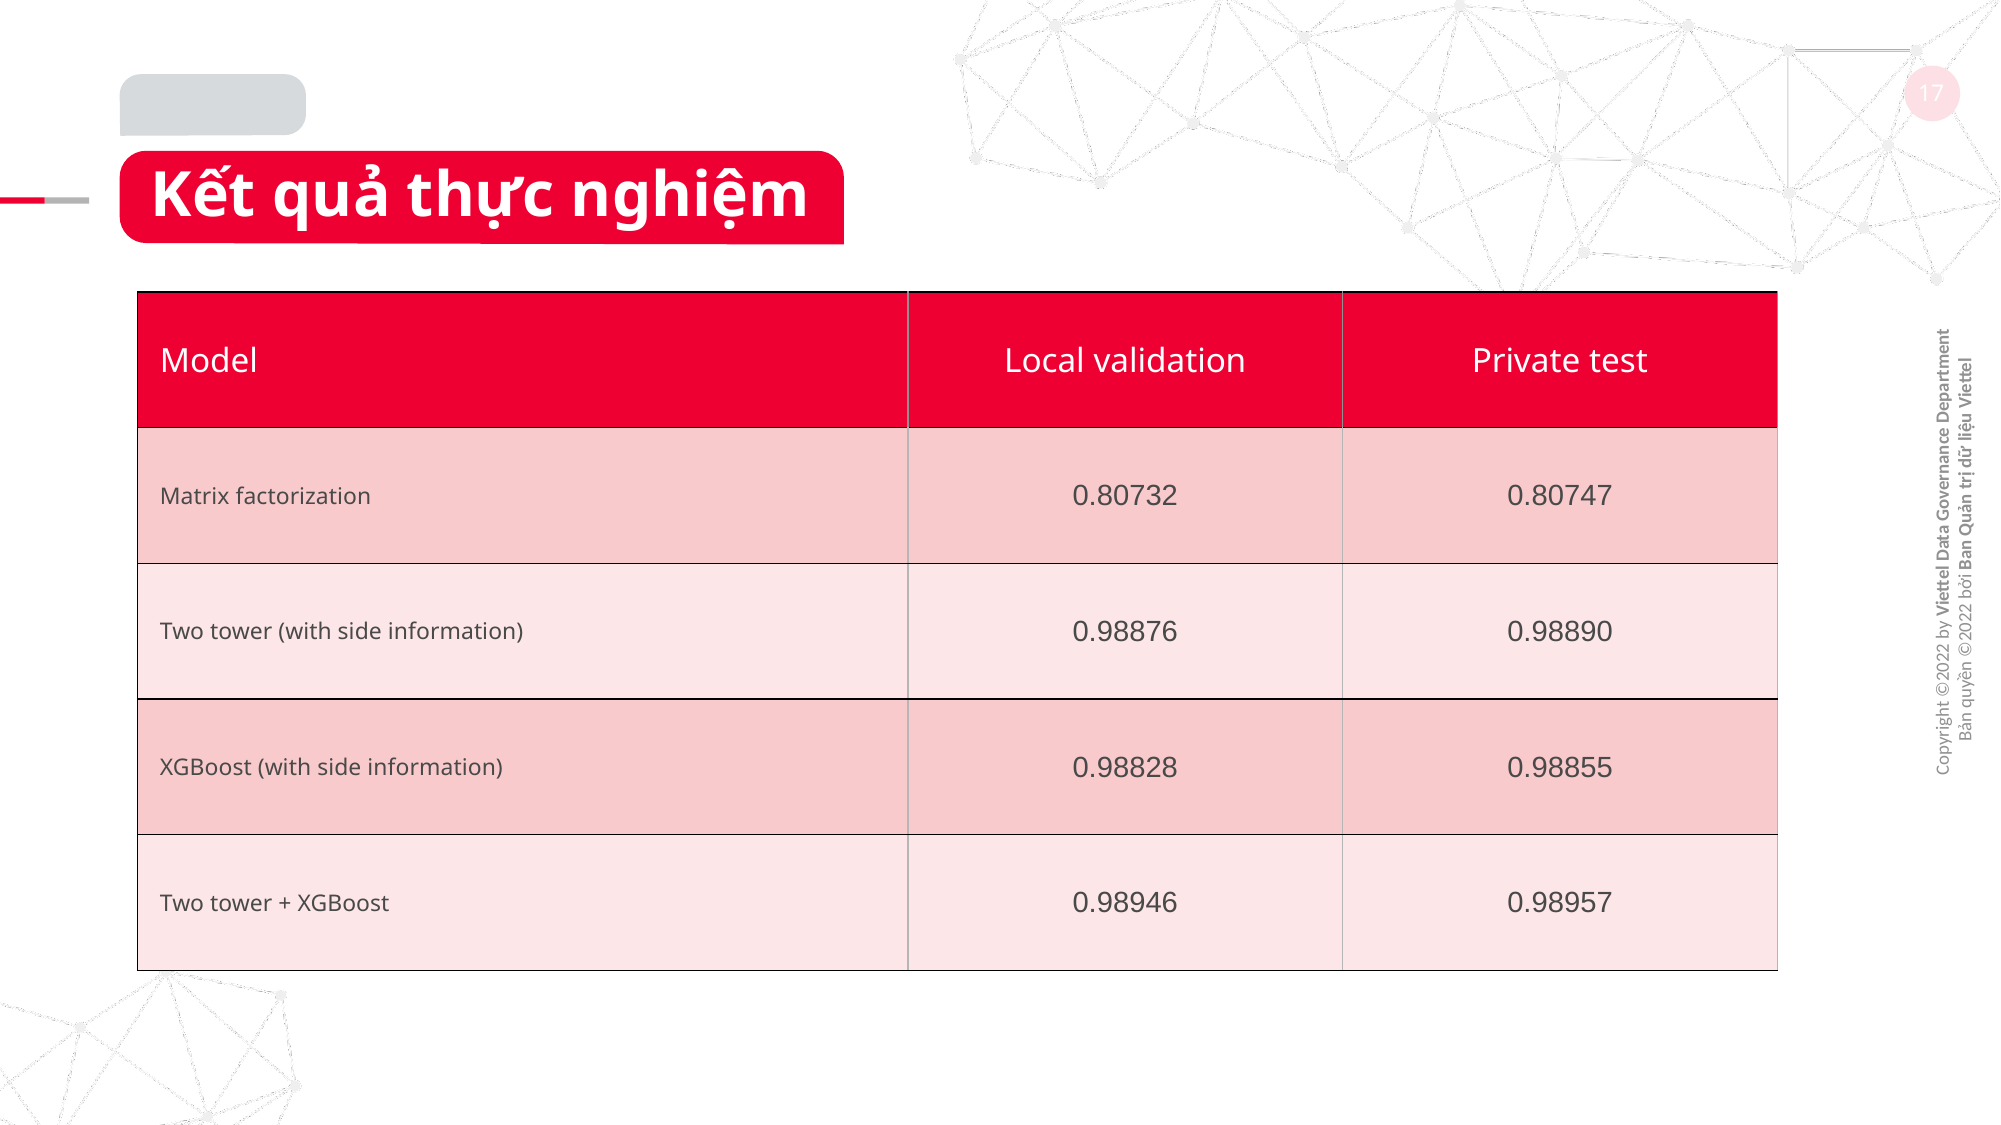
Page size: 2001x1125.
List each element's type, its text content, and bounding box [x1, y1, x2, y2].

title Kết quả thực nghiệm [150, 162, 873, 246]
table_cell 0.98946 [909, 835, 1342, 970]
table_header Local validation [909, 293, 1342, 427]
table_cell Two tower + XGBoost [138, 835, 907, 970]
table_cell 0.98890 [1343, 564, 1777, 698]
table_header Private test [1343, 293, 1777, 427]
table_cell Matrix factorization [138, 428, 907, 563]
table_cell 0.80747 [1343, 428, 1777, 563]
picture [0, 0, 2000, 1125]
table_cell 0.98876 [909, 564, 1342, 698]
table_cell XGBoost (with side information) [138, 700, 907, 834]
table_cell 0.80732 [909, 428, 1342, 563]
table_header Model [138, 293, 907, 427]
table_cell Two tower (with side information) [138, 564, 907, 698]
table_cell 0.98957 [1343, 835, 1777, 970]
table_cell 0.98855 [1343, 700, 1777, 834]
table_cell 0.98828 [909, 700, 1342, 834]
